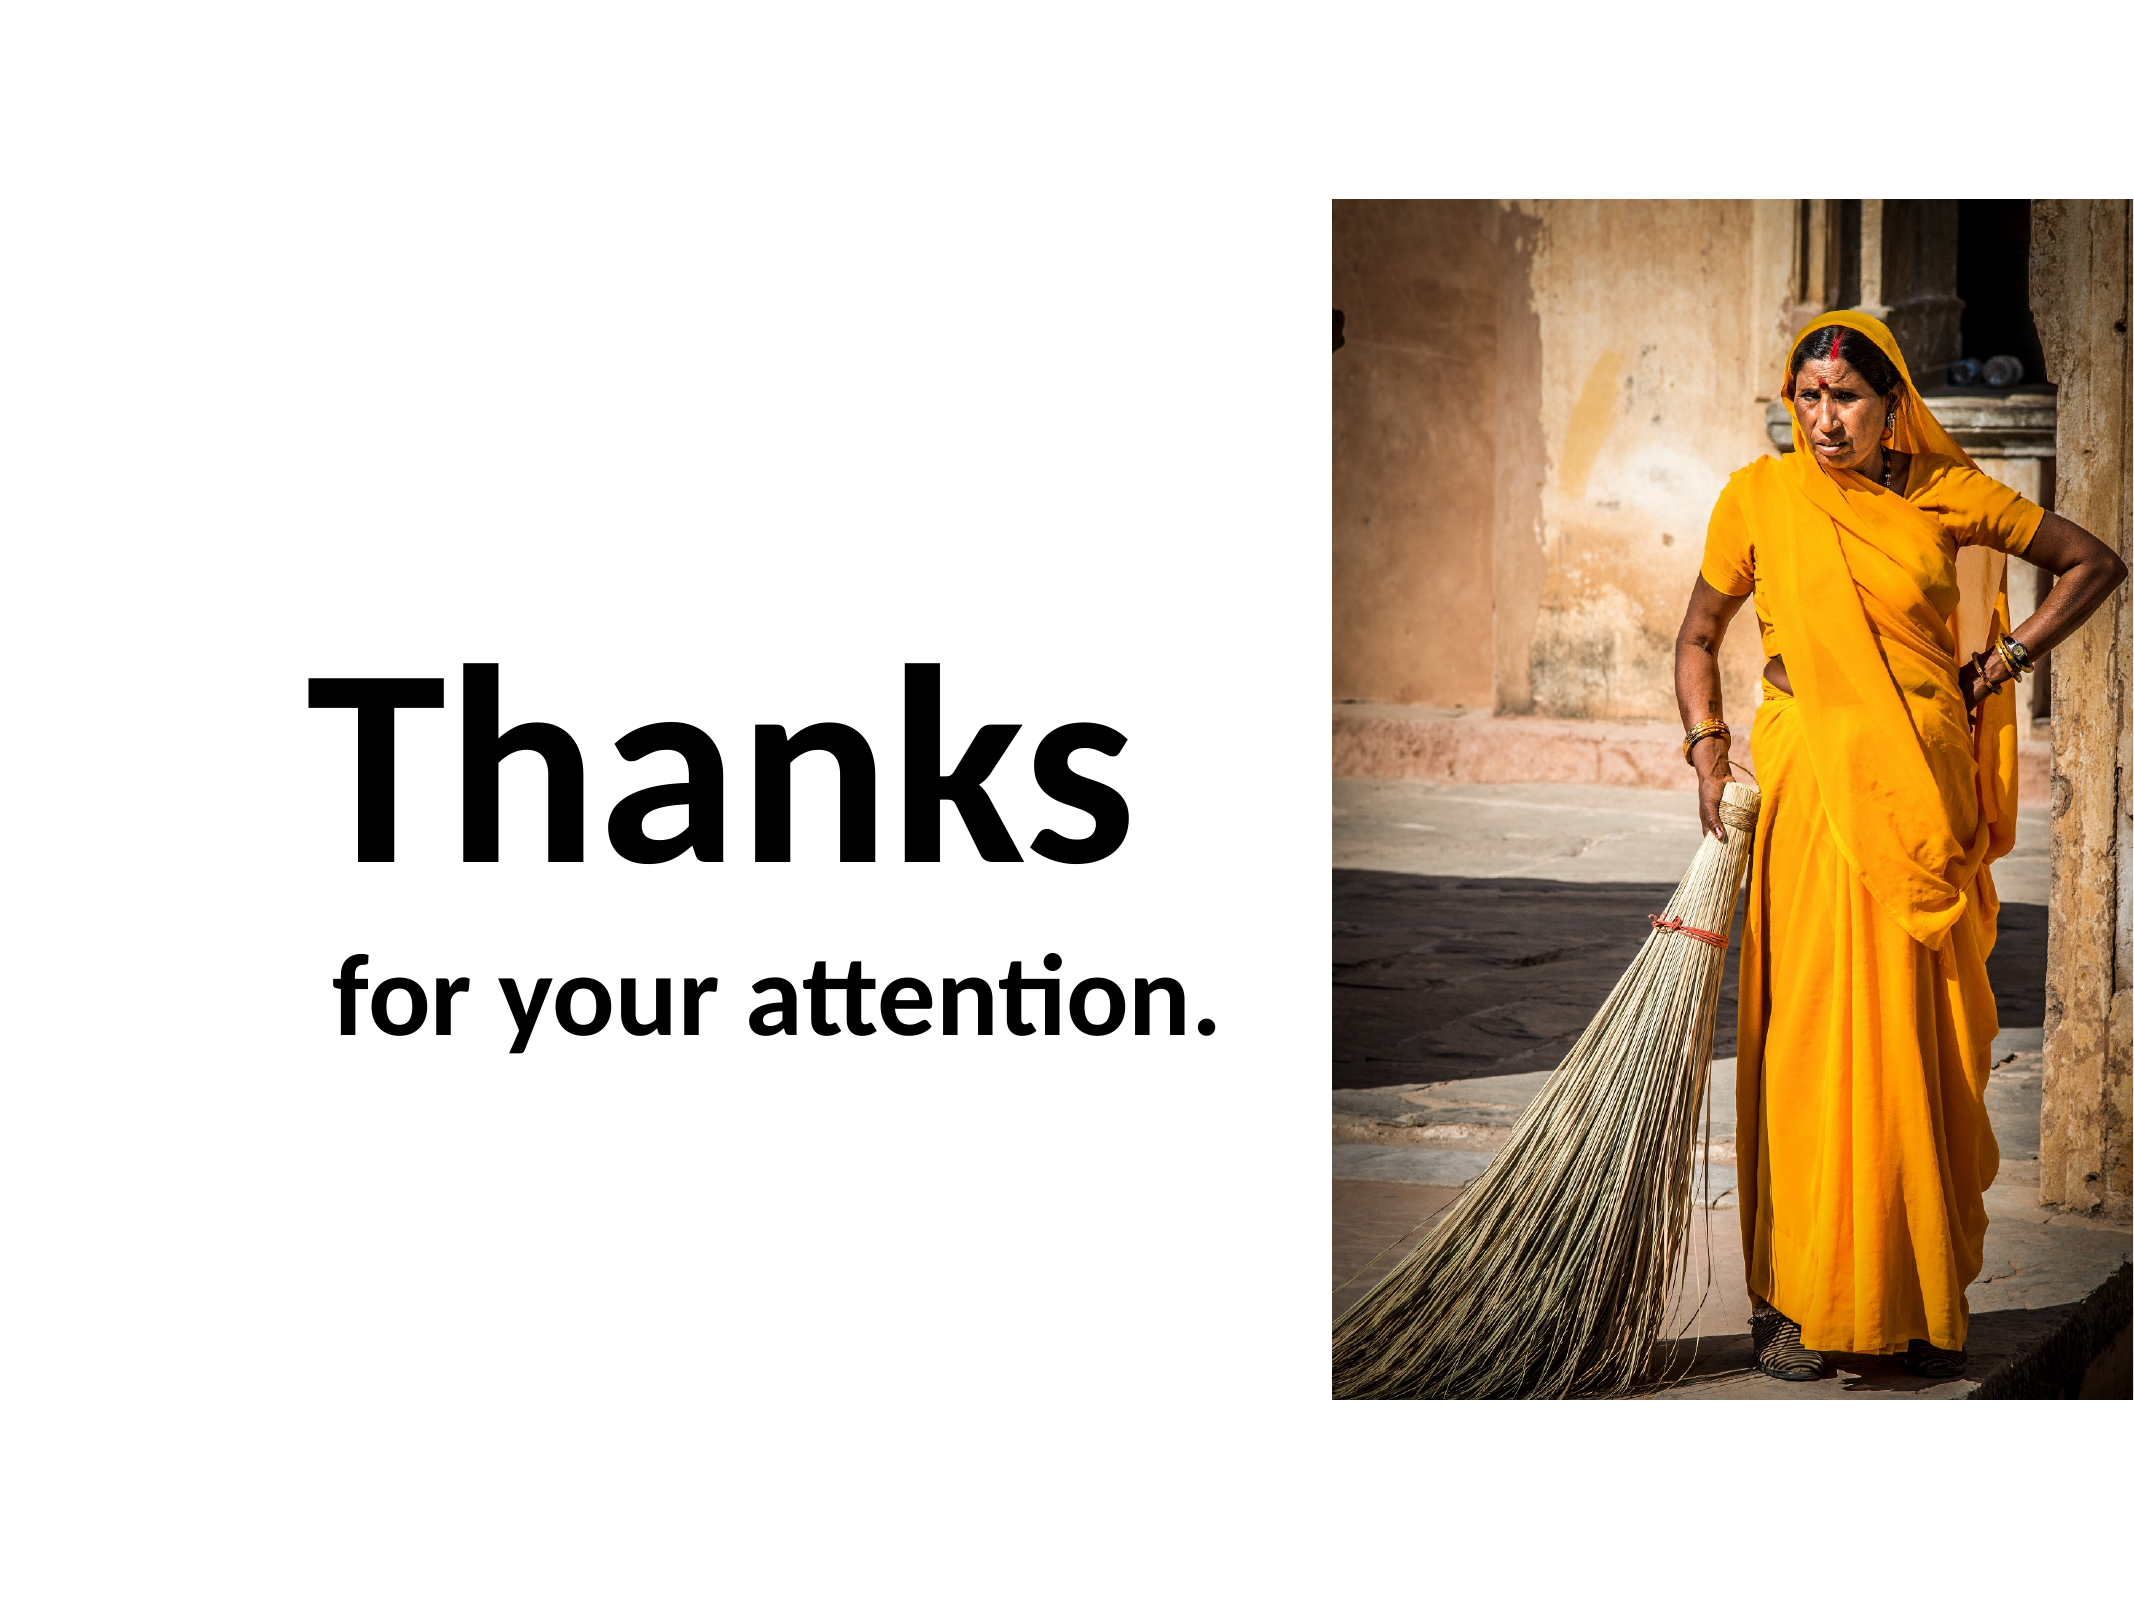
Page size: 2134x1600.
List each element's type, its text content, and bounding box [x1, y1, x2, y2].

picture [1332, 199, 2134, 1401]
text_box Thanks for your attention. [298, 571, 1332, 1067]
